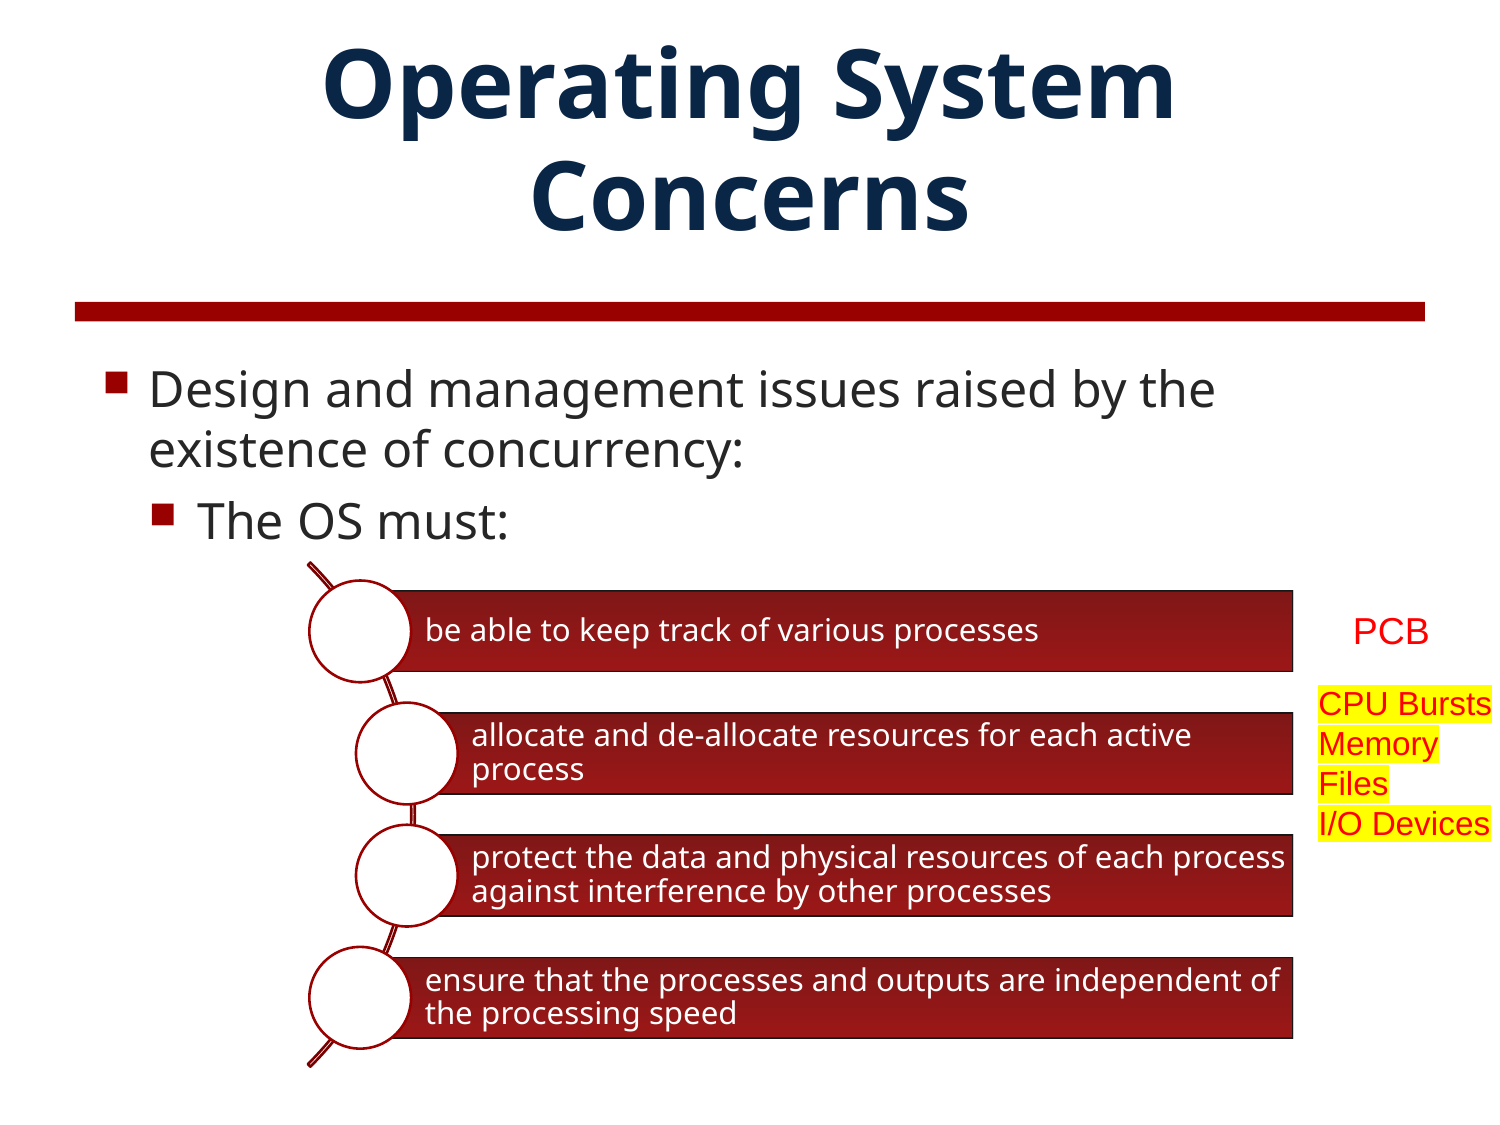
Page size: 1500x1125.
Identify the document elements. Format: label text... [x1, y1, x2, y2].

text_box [299, 549, 1301, 1080]
list Design and management issues raised by the existence of concurrency: The OS must: [87, 350, 1388, 1063]
title Operating System Concerns [108, 74, 1392, 250]
text_box PCB [1338, 599, 1445, 660]
text_box CPU Bursts Memory Files I/O Devices [1303, 674, 1500, 850]
